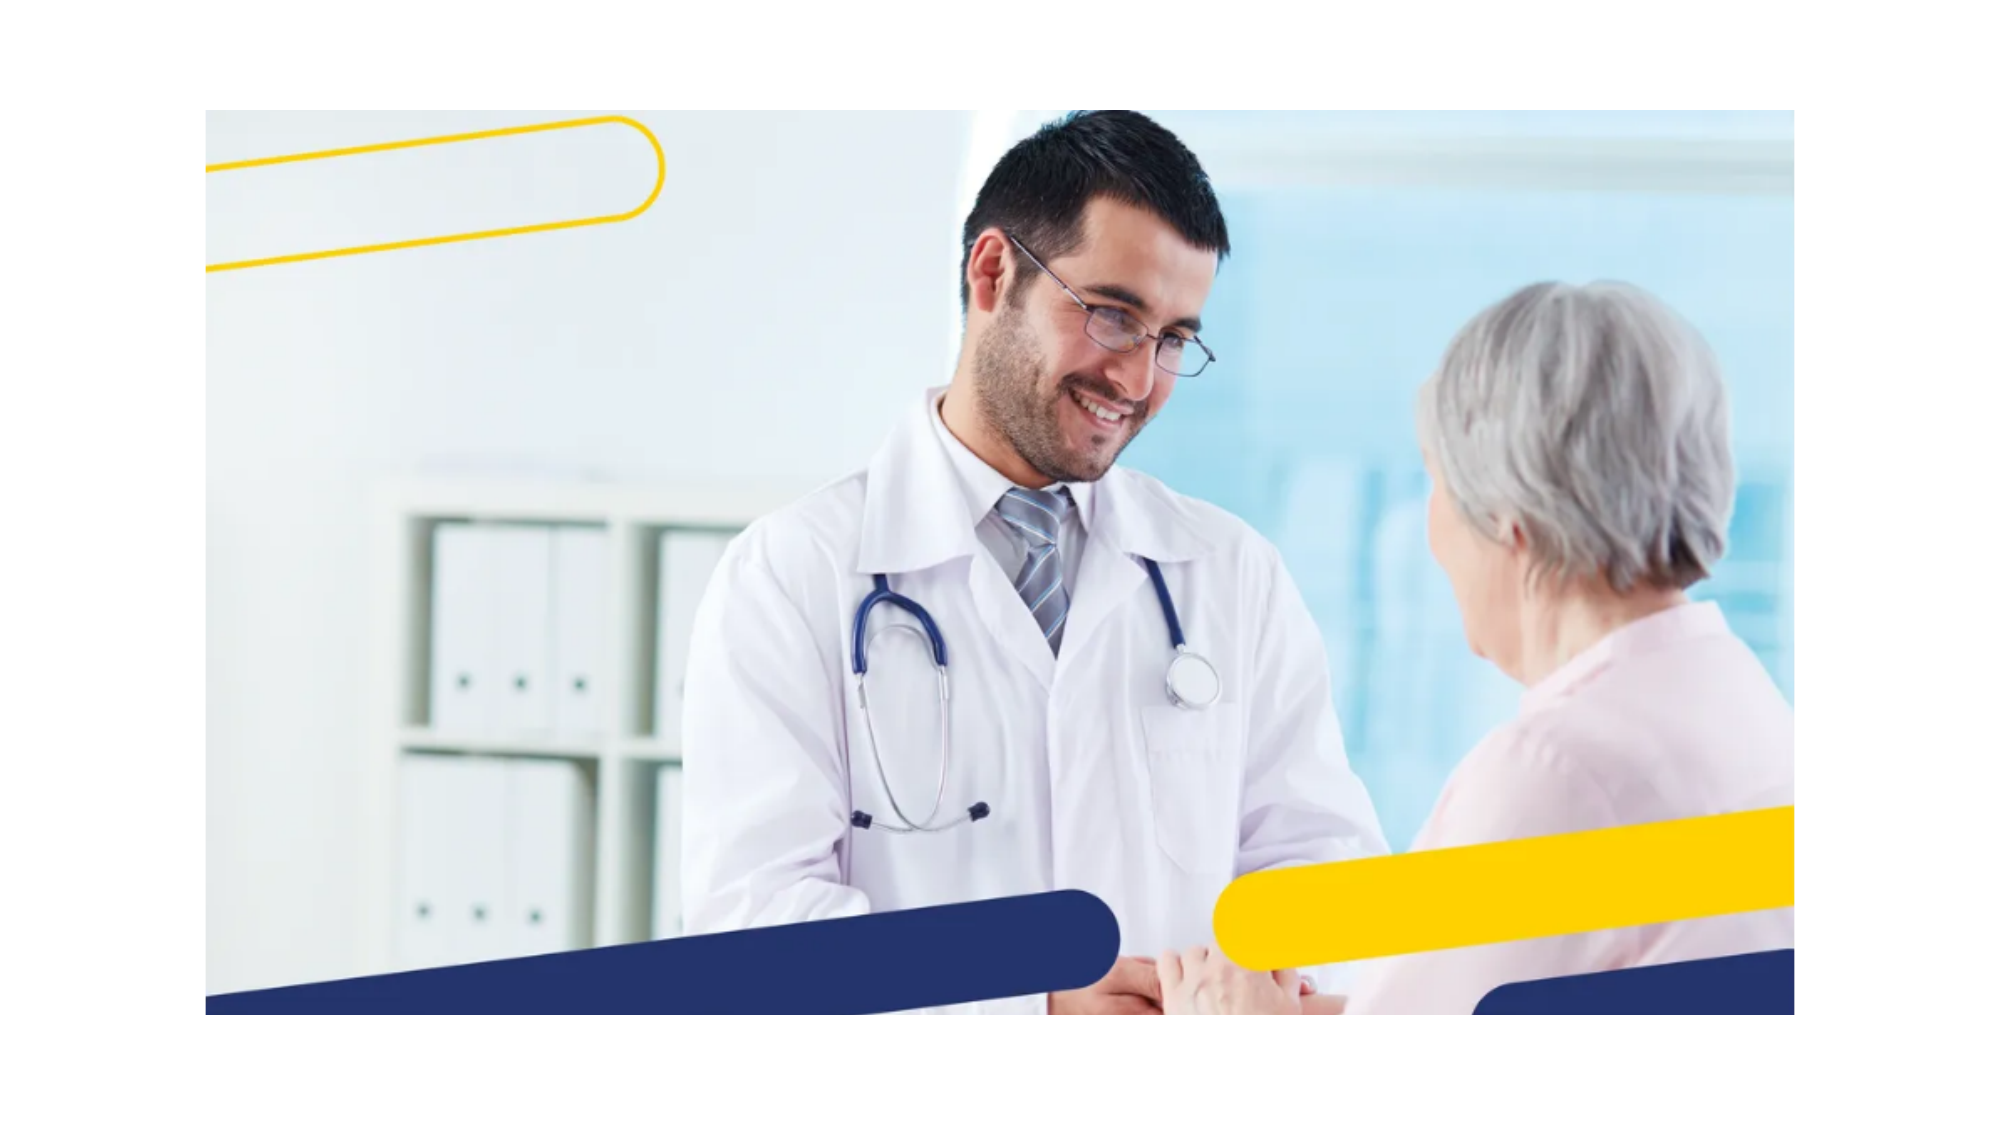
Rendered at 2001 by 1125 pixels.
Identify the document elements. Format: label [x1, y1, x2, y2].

picture [205, 110, 1795, 1015]
